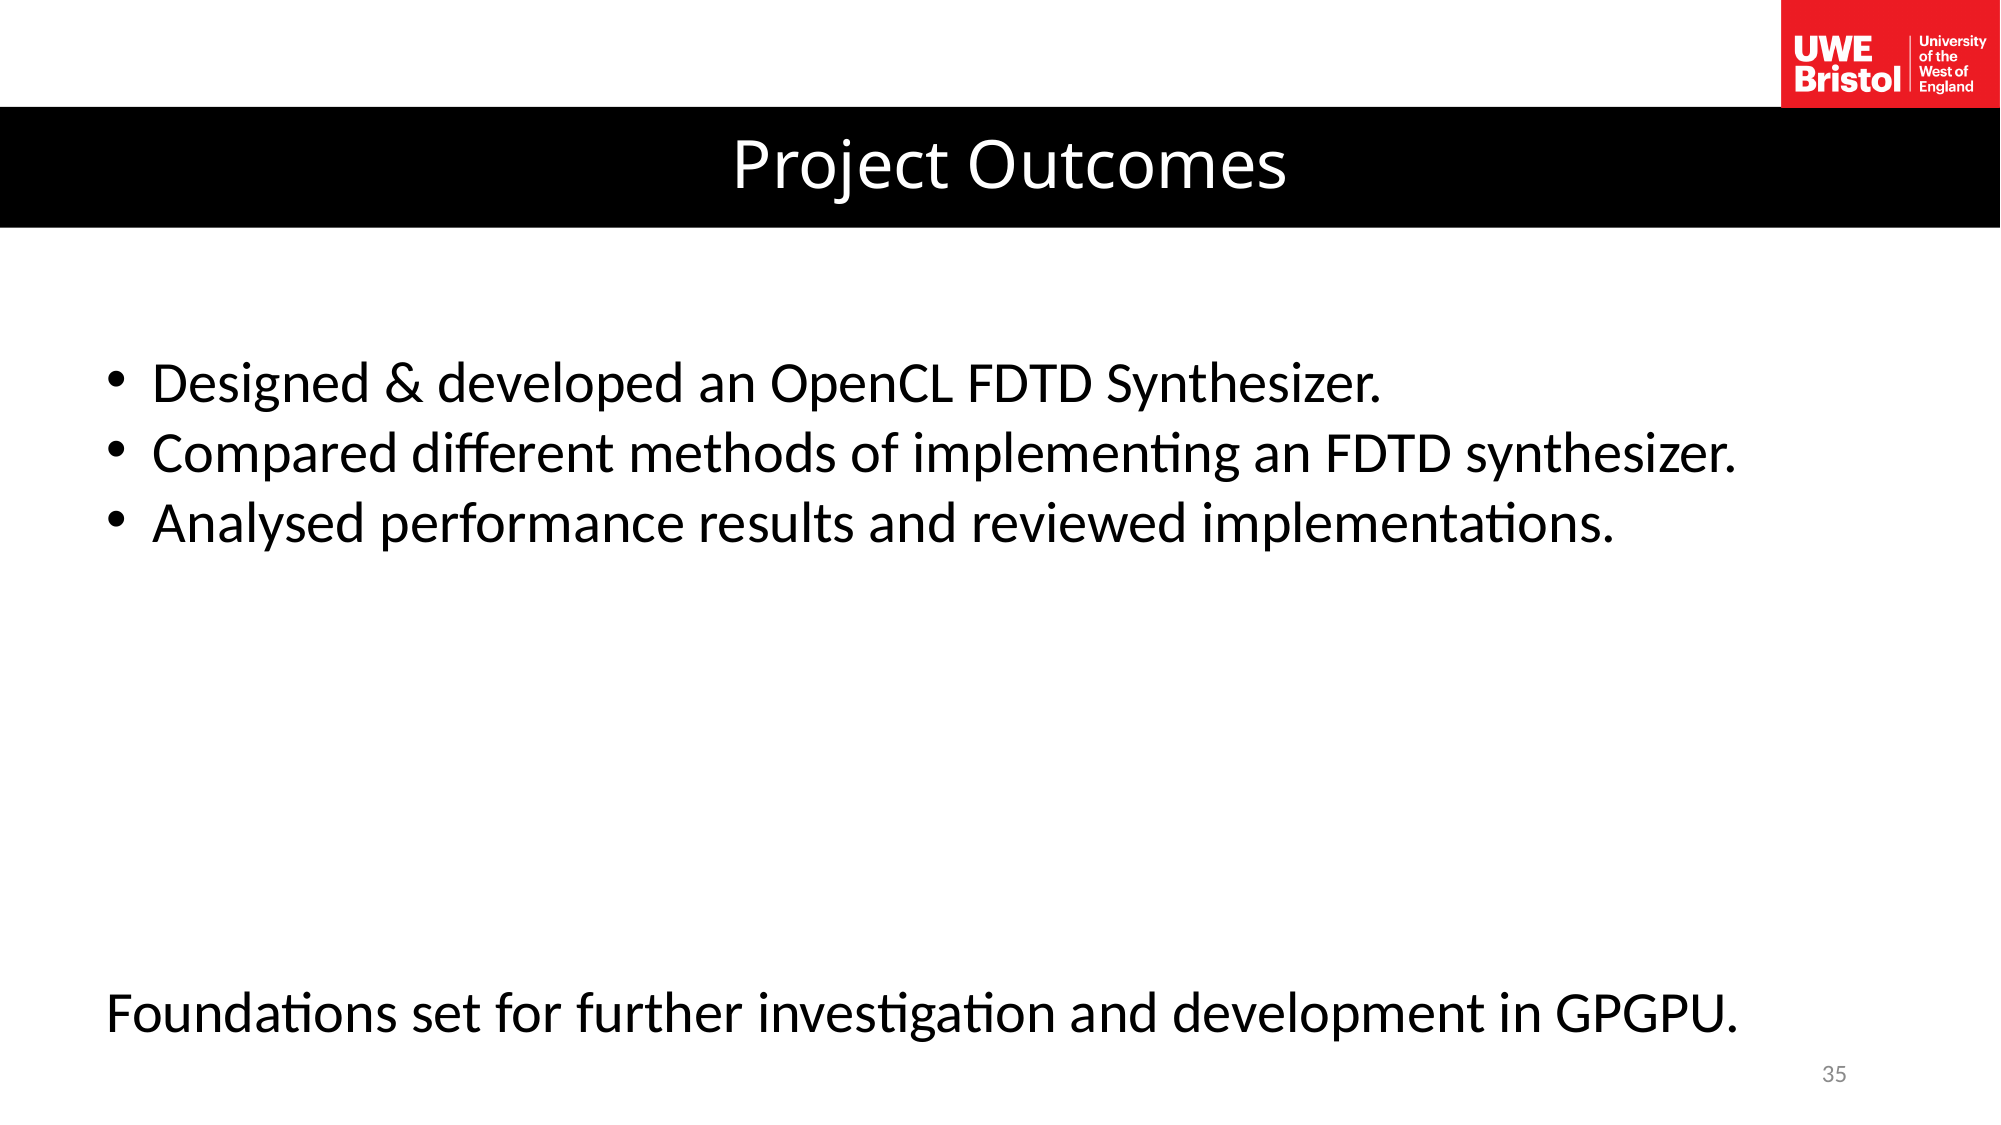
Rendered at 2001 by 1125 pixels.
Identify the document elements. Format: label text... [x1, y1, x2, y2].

text_box [0, 106, 2000, 229]
title Project Outcomes [91, 105, 1931, 228]
text_box Designed & developed an OpenCL FDTD Synthesizer. Compared different methods of implementing an FDTD synthesizer. Analysed performance results and reviewed implementations. Foundations set for further investigation and development in GPGPU. [91, 266, 1931, 1122]
picture [1781, 0, 2000, 108]
slide_number 35 [1412, 1042, 1863, 1103]
